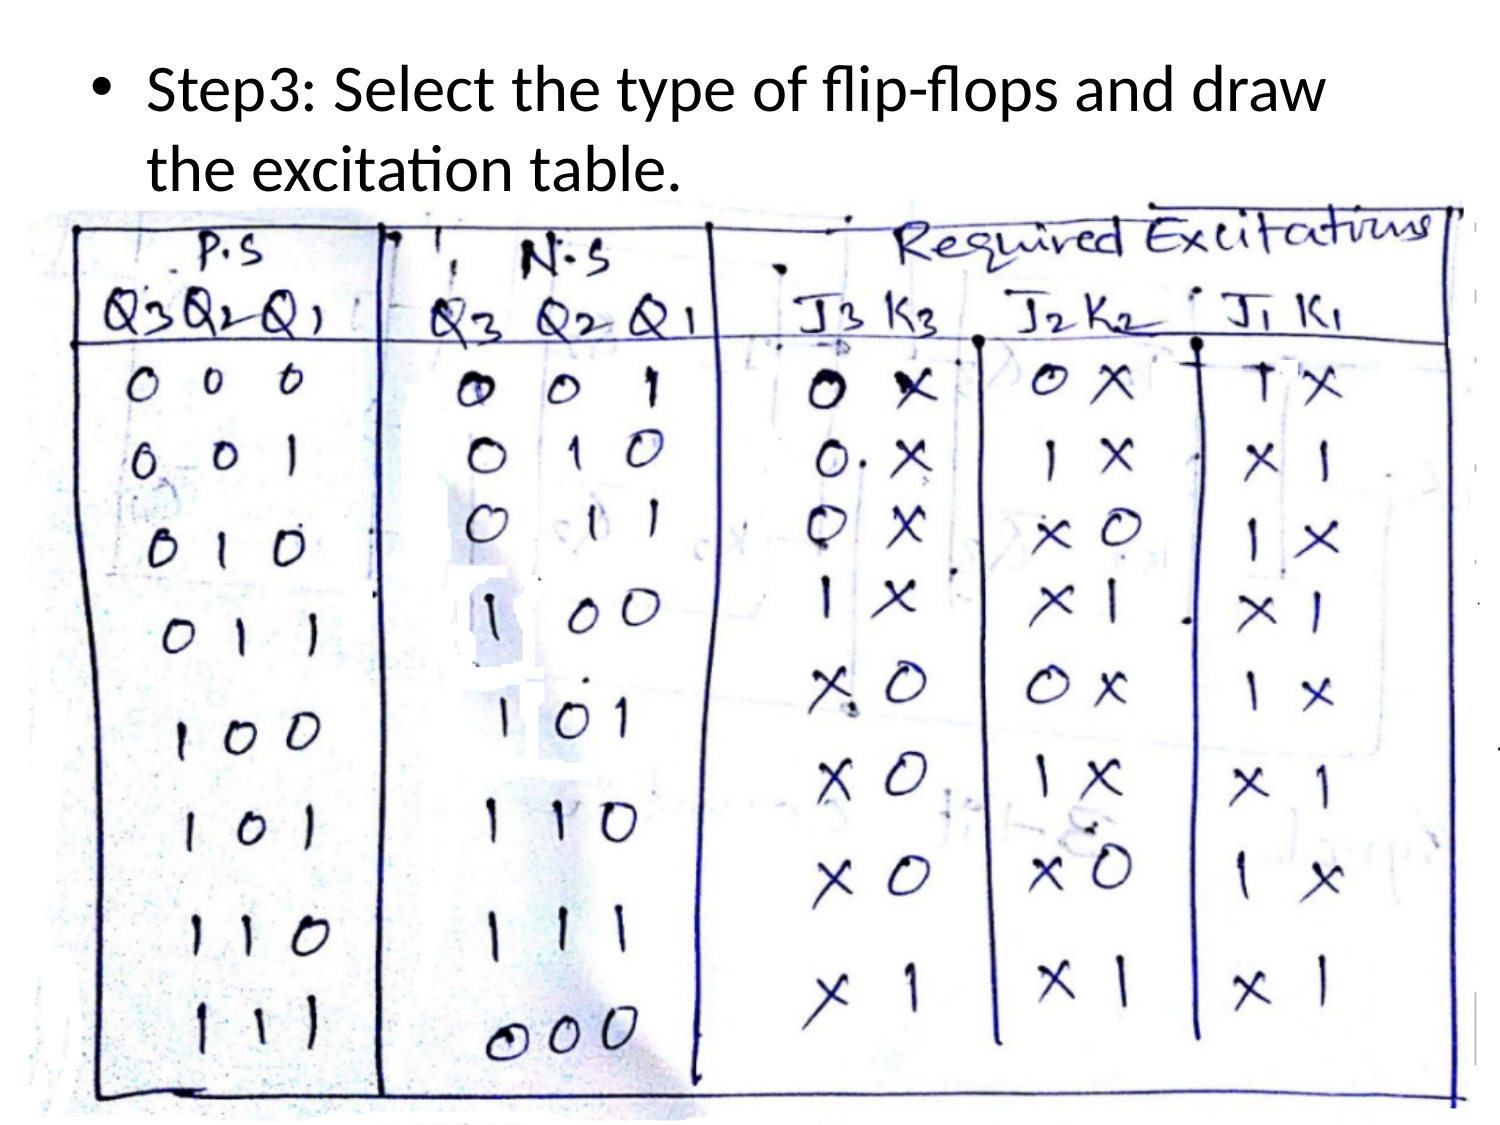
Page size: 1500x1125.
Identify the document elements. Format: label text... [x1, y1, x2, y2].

list Step3: Select the type of flip-flops and draw the excitation table. [75, 37, 1425, 198]
picture [29, 199, 1500, 1125]
